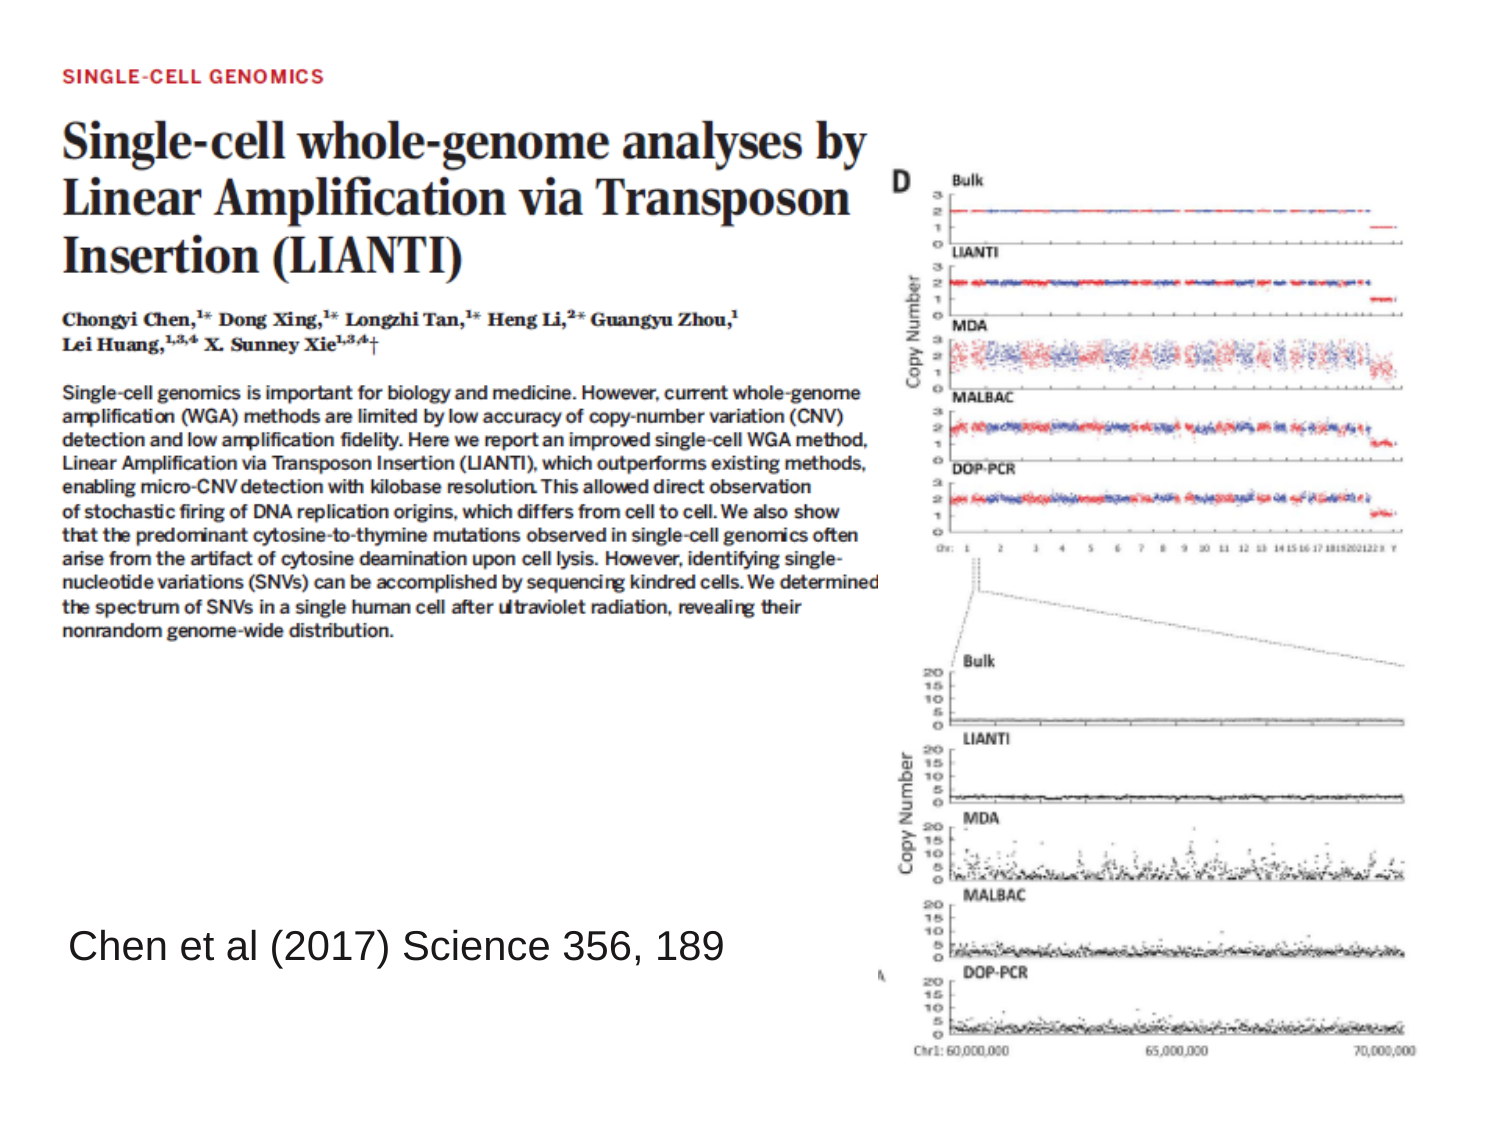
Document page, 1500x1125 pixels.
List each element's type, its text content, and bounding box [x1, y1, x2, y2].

text_box Chen et al (2017) Science 356, 189 [53, 916, 769, 977]
picture [52, 54, 1436, 1083]
